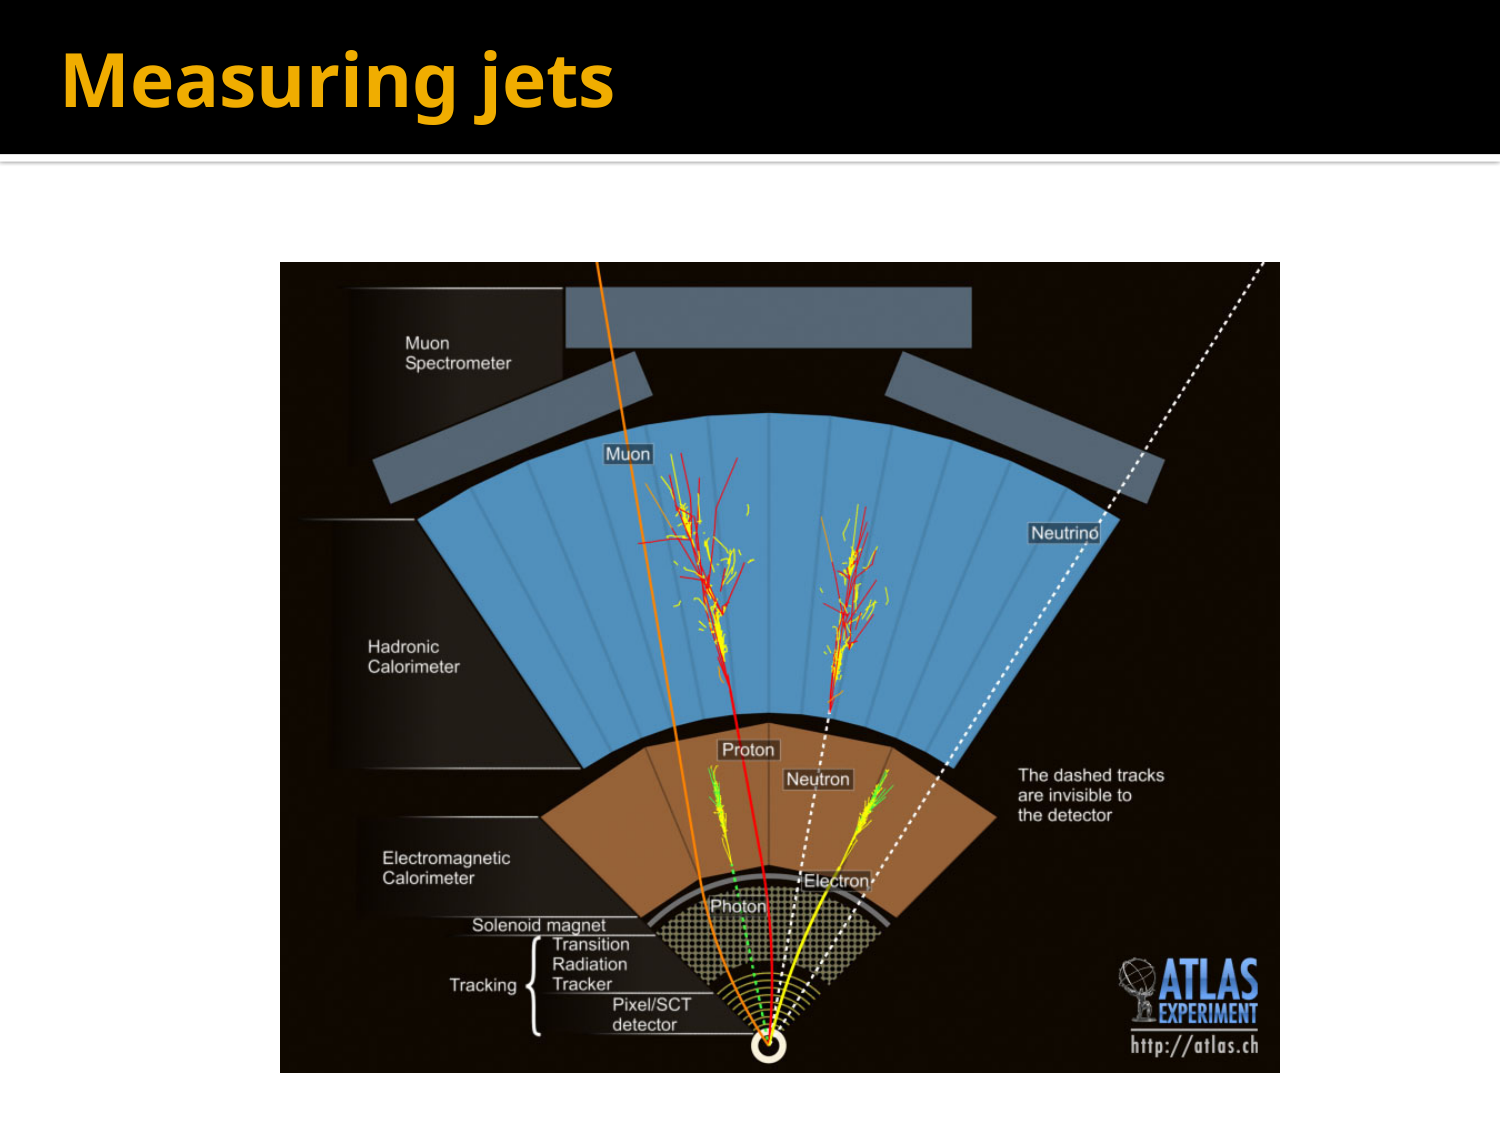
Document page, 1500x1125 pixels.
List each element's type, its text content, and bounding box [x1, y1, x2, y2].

title Measuring jets [44, 0, 1467, 155]
picture [280, 262, 1280, 1073]
